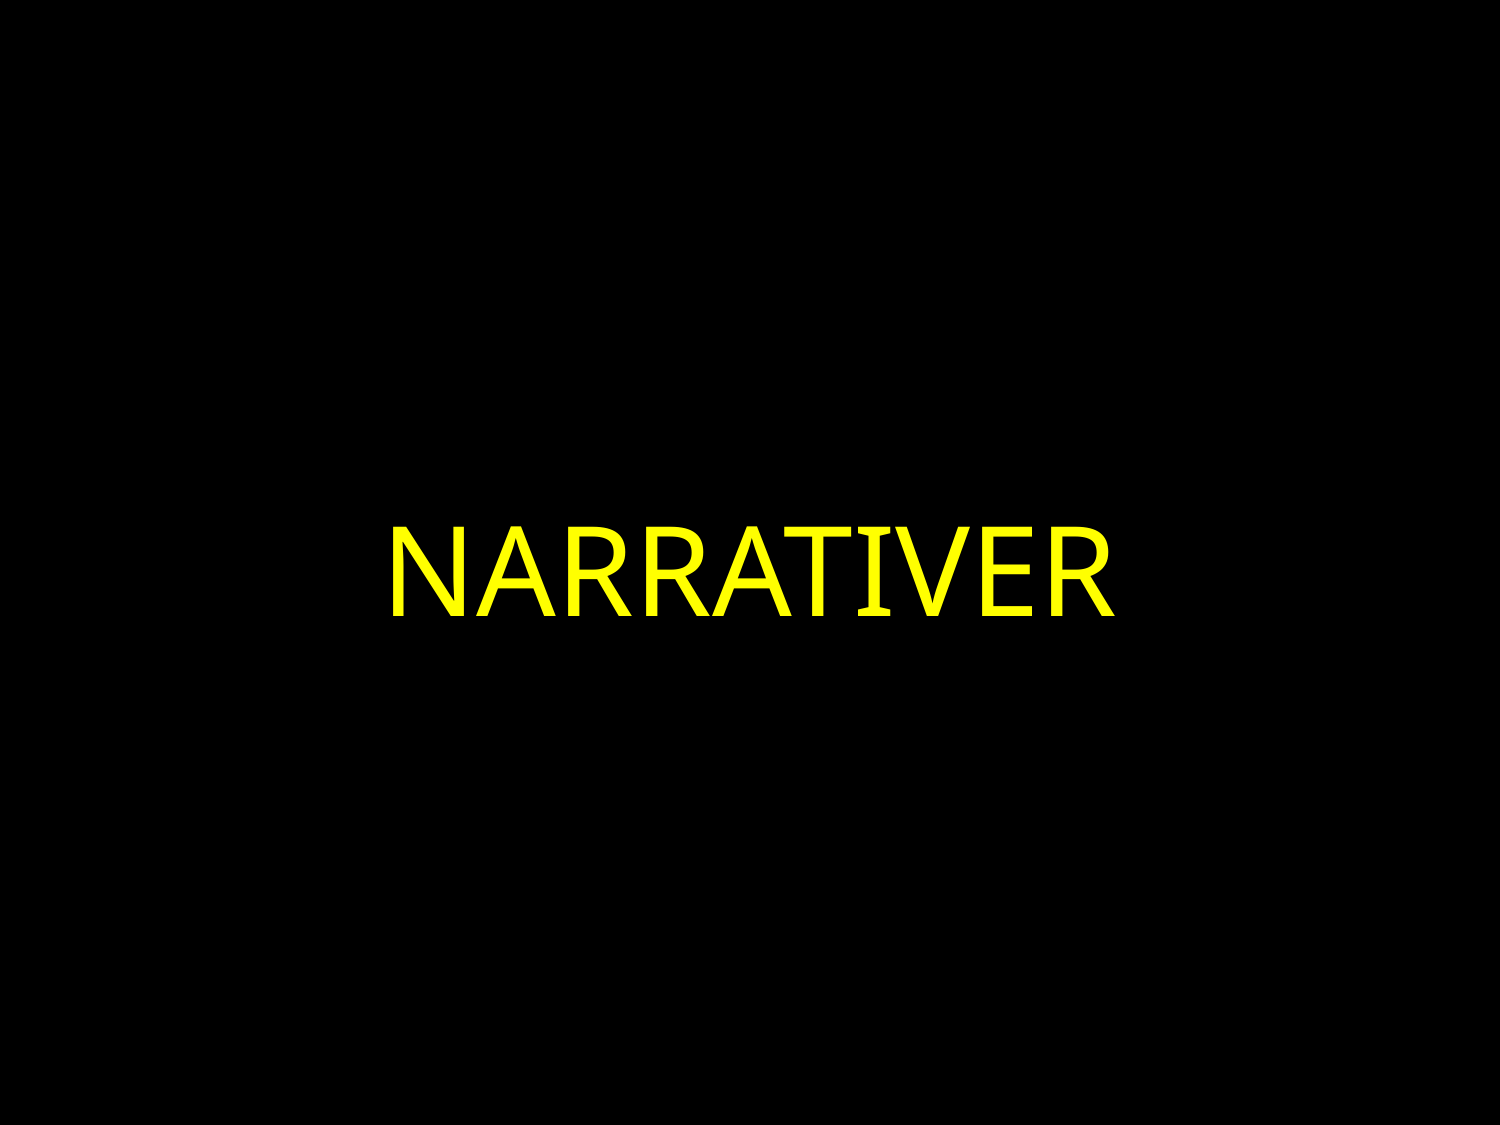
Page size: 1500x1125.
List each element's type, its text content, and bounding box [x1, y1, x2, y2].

list NARRATIVER [0, 484, 1500, 586]
